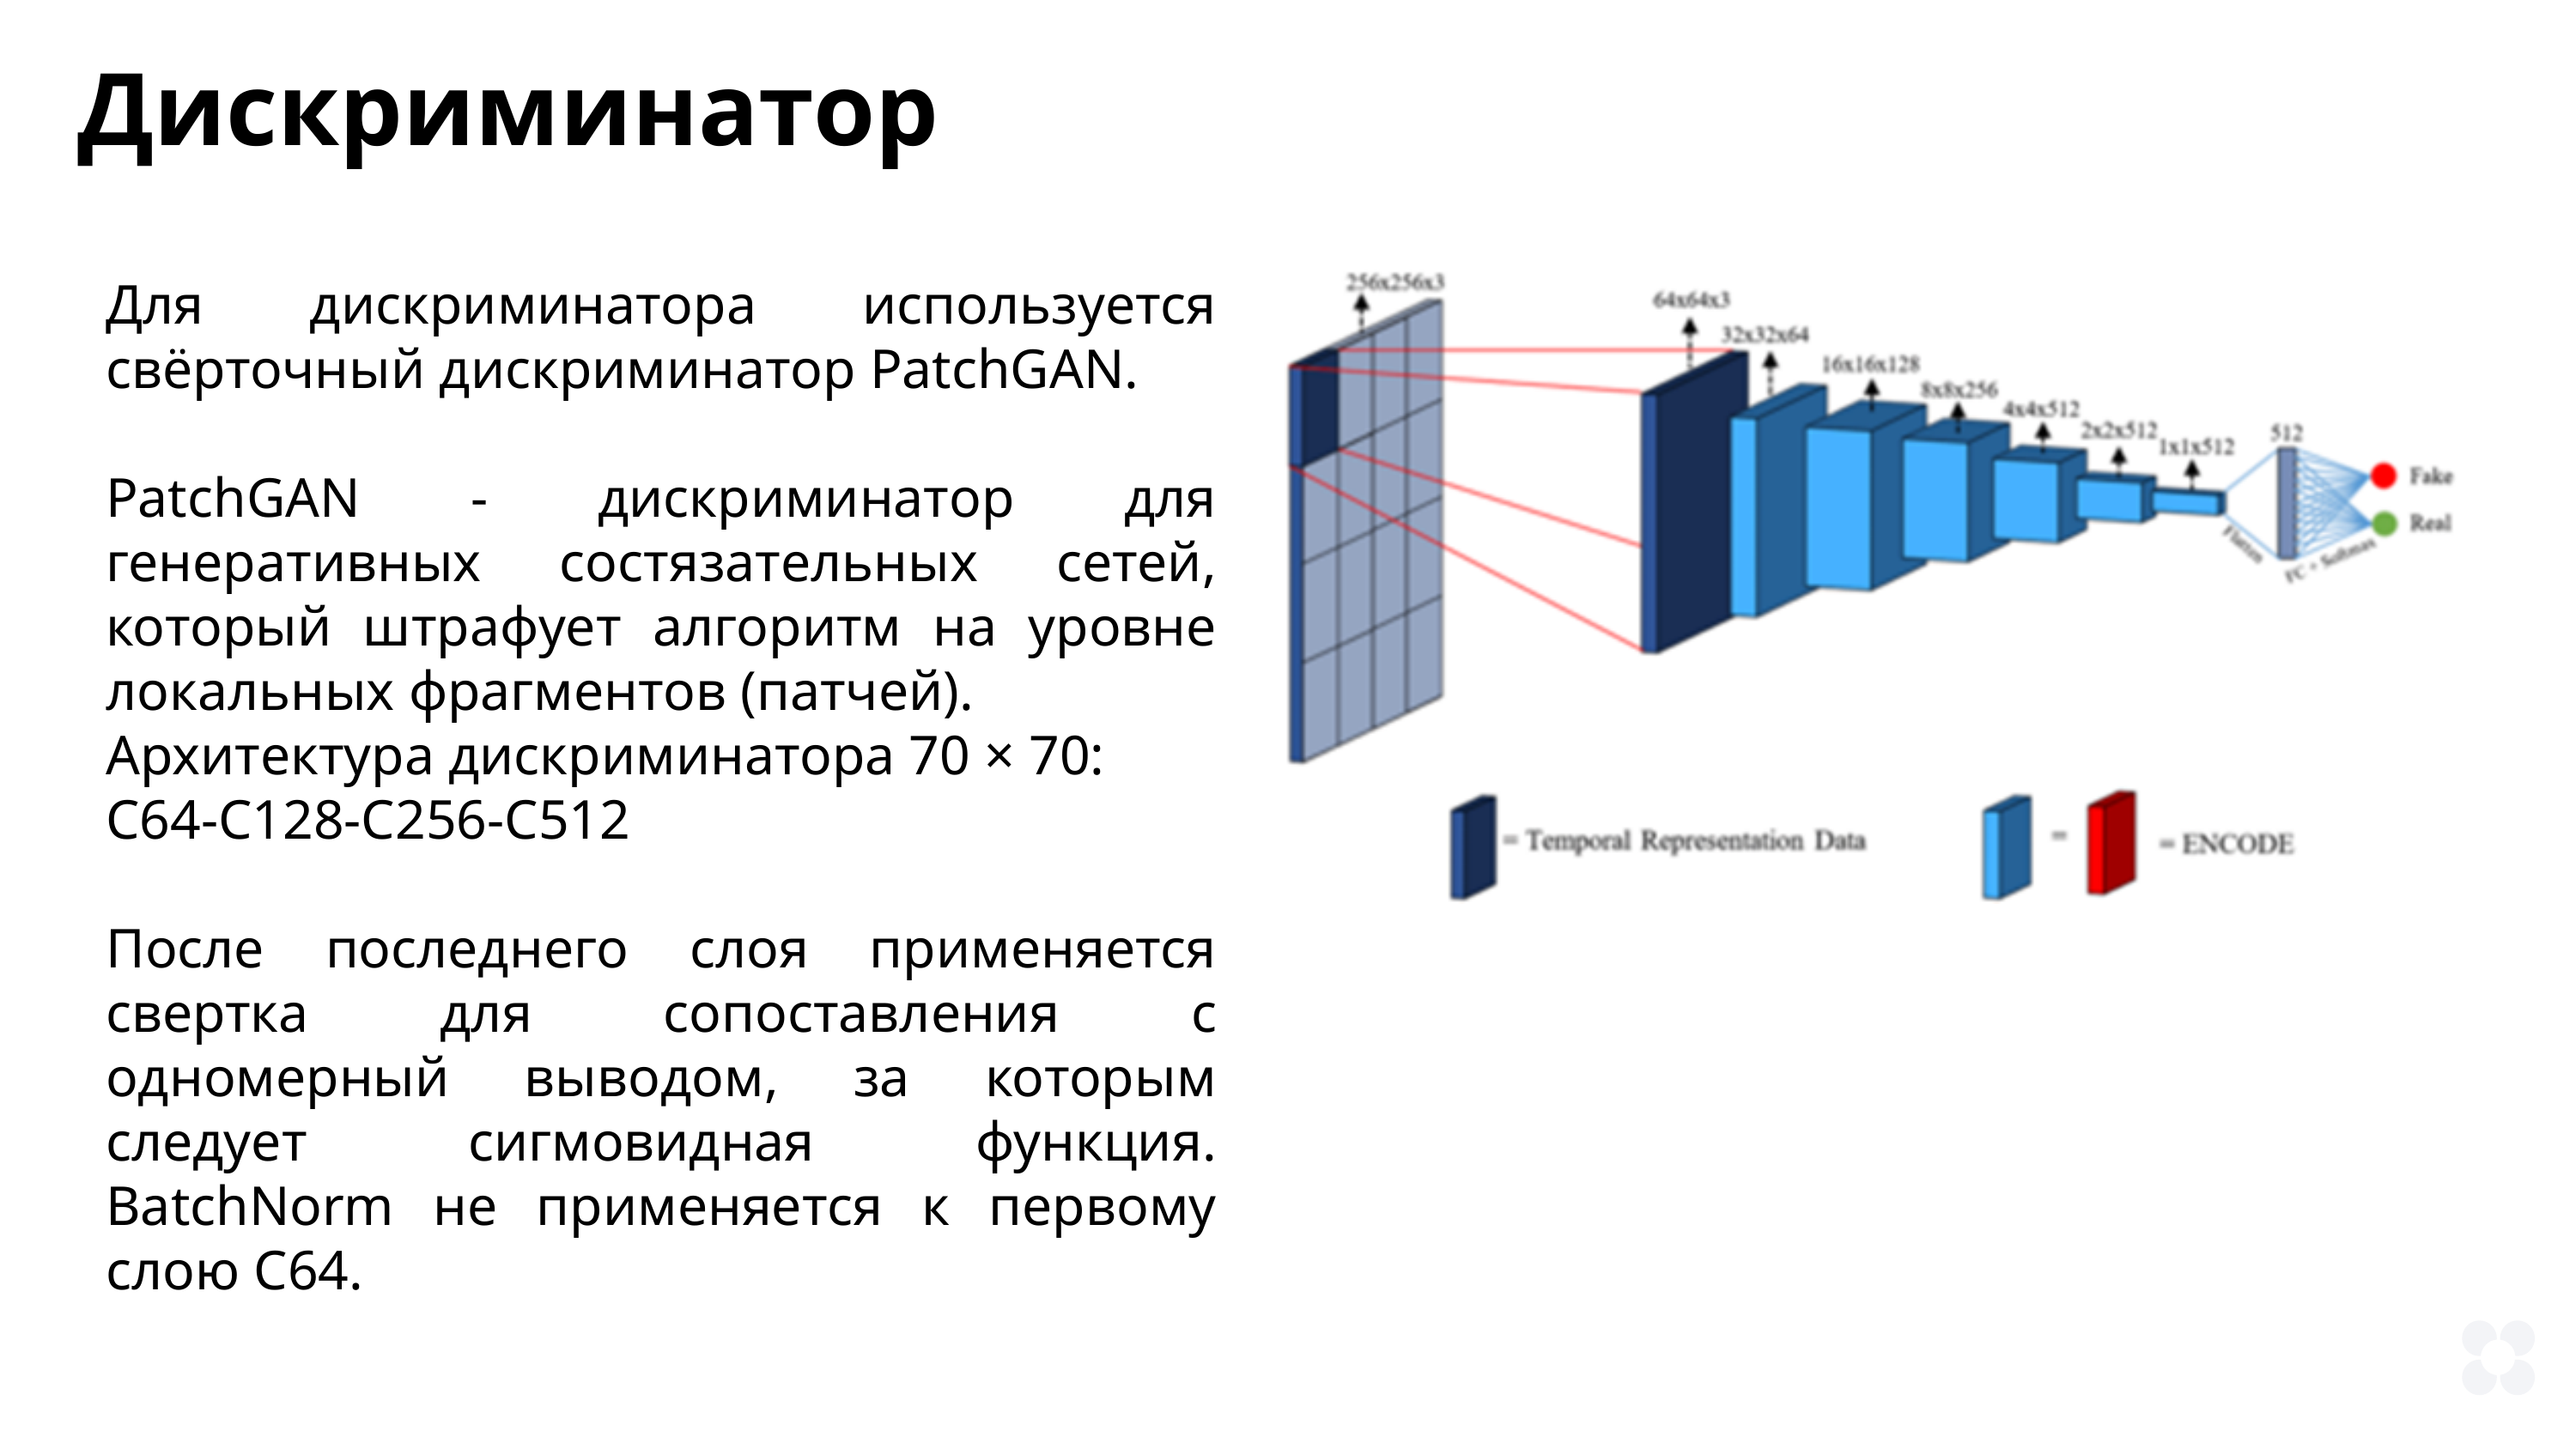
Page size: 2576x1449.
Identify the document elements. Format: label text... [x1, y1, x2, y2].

text_box Для дискриминатора используется свёрточный дискриминатор PatchGAN. PatchGAN - дискриминатор для генеративных состязательных сетей, который штрафует алгоритм на уровне локальных фрагментов (патчей). Архитектура дискриминатора 70 × 70: C64-C128-C256-C512 После последнего слоя применяется свертка для сопоставления с одномерный выводом, за которым следует сигмовидная функция. BatchNorm не применяется к первому слою C64. [106, 278, 1230, 1324]
text_box Дискриминатор [77, 69, 1888, 278]
picture [1230, 252, 2475, 904]
